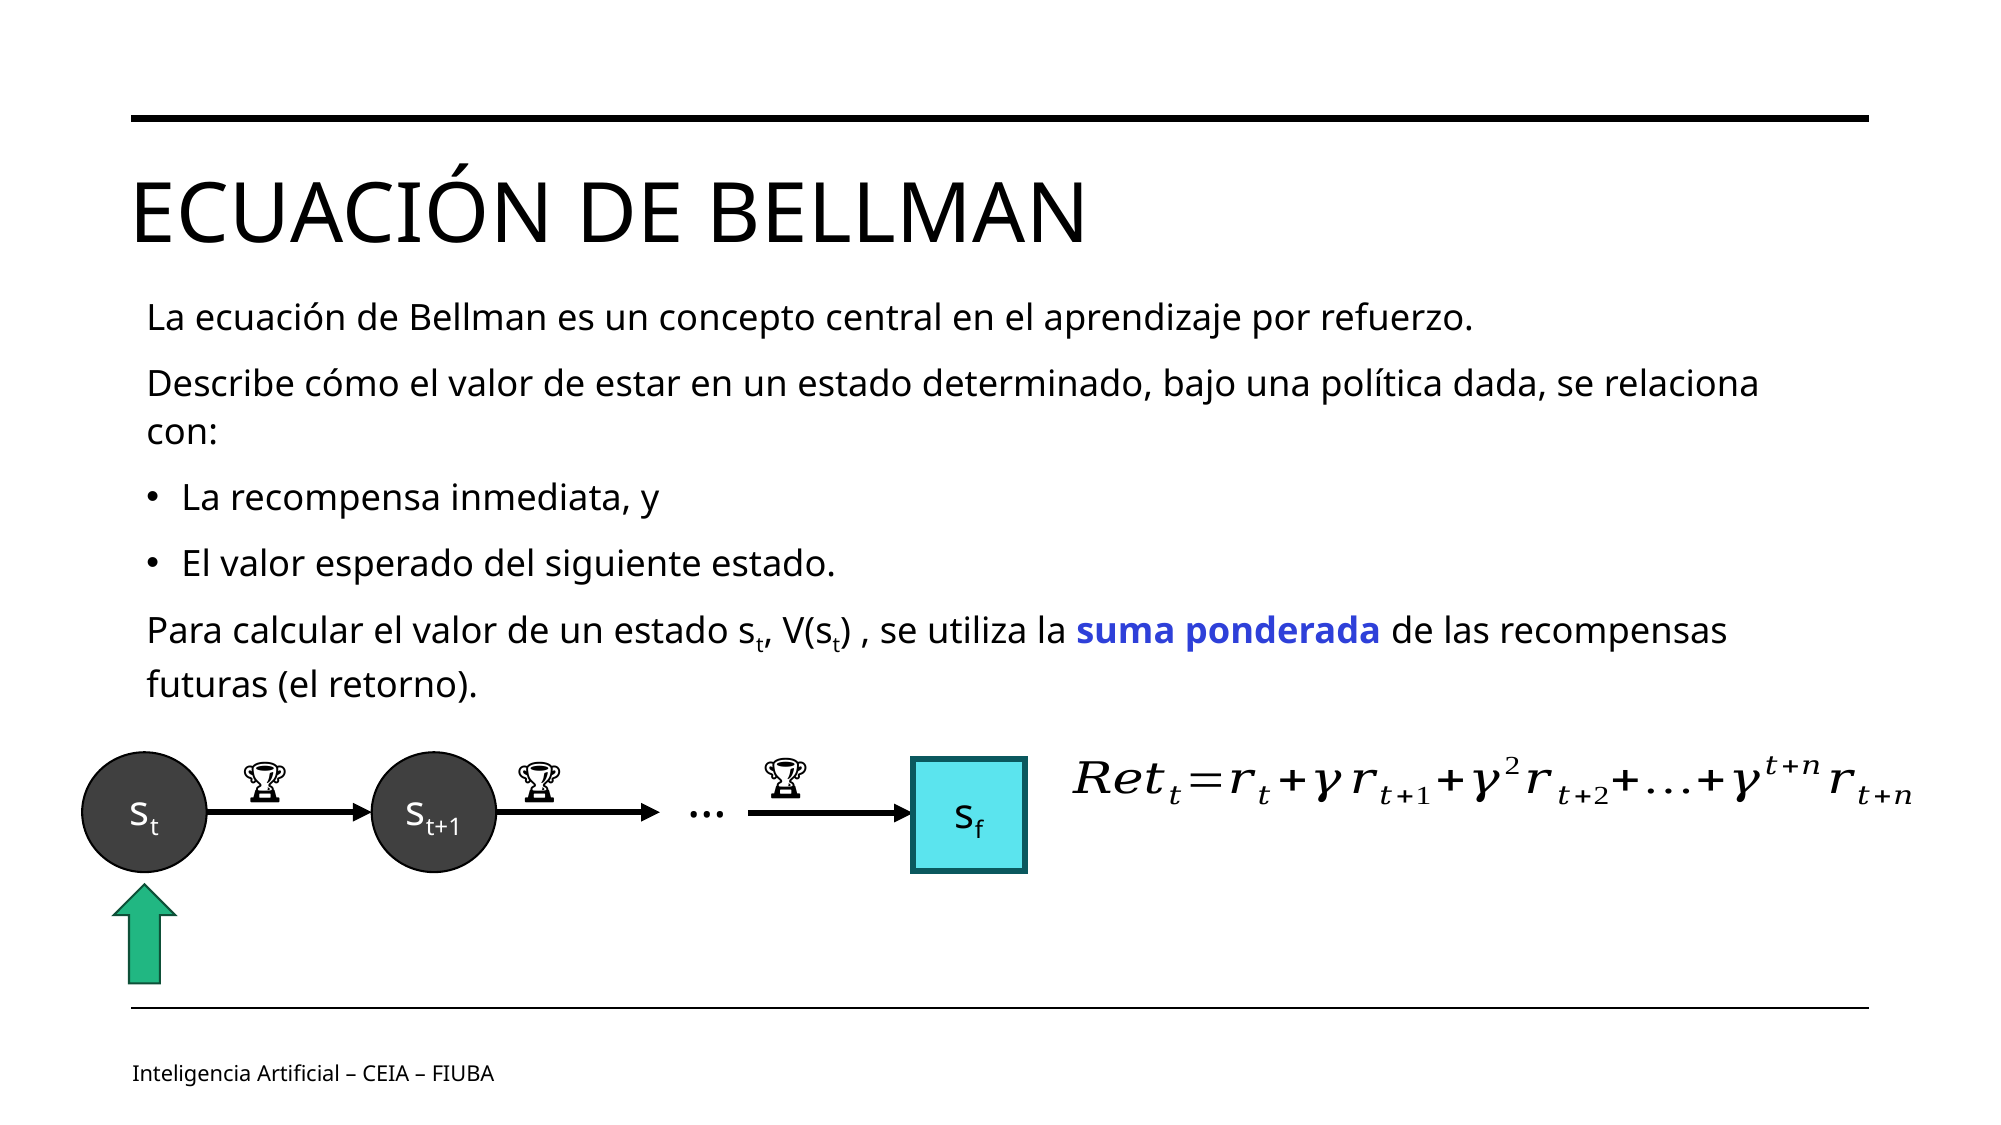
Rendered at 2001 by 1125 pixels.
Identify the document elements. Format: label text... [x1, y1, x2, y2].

title Ecuación de bellman [114, 151, 1869, 304]
footer Inteligencia Artificial – CEIA – FIUBA [117, 1042, 862, 1103]
text_box … [672, 759, 743, 835]
text_box [111, 882, 178, 985]
text_box sf [912, 758, 1026, 872]
text_box st [81, 751, 208, 874]
text_box st+1 [370, 751, 498, 874]
list La ecuación de Bellman es un concepto central en el aprendizaje por refuerzo. Describe cómo el valor de estar en un estado determinado, bajo una política dada, se relaciona con: La recompensa inmediata, y El valor esperado del siguiente estado. Para calcular el valor de un estado st, V(st) , se utiliza la suma ponderada de las recompensas futuras (el retorno). [131, 282, 1846, 714]
